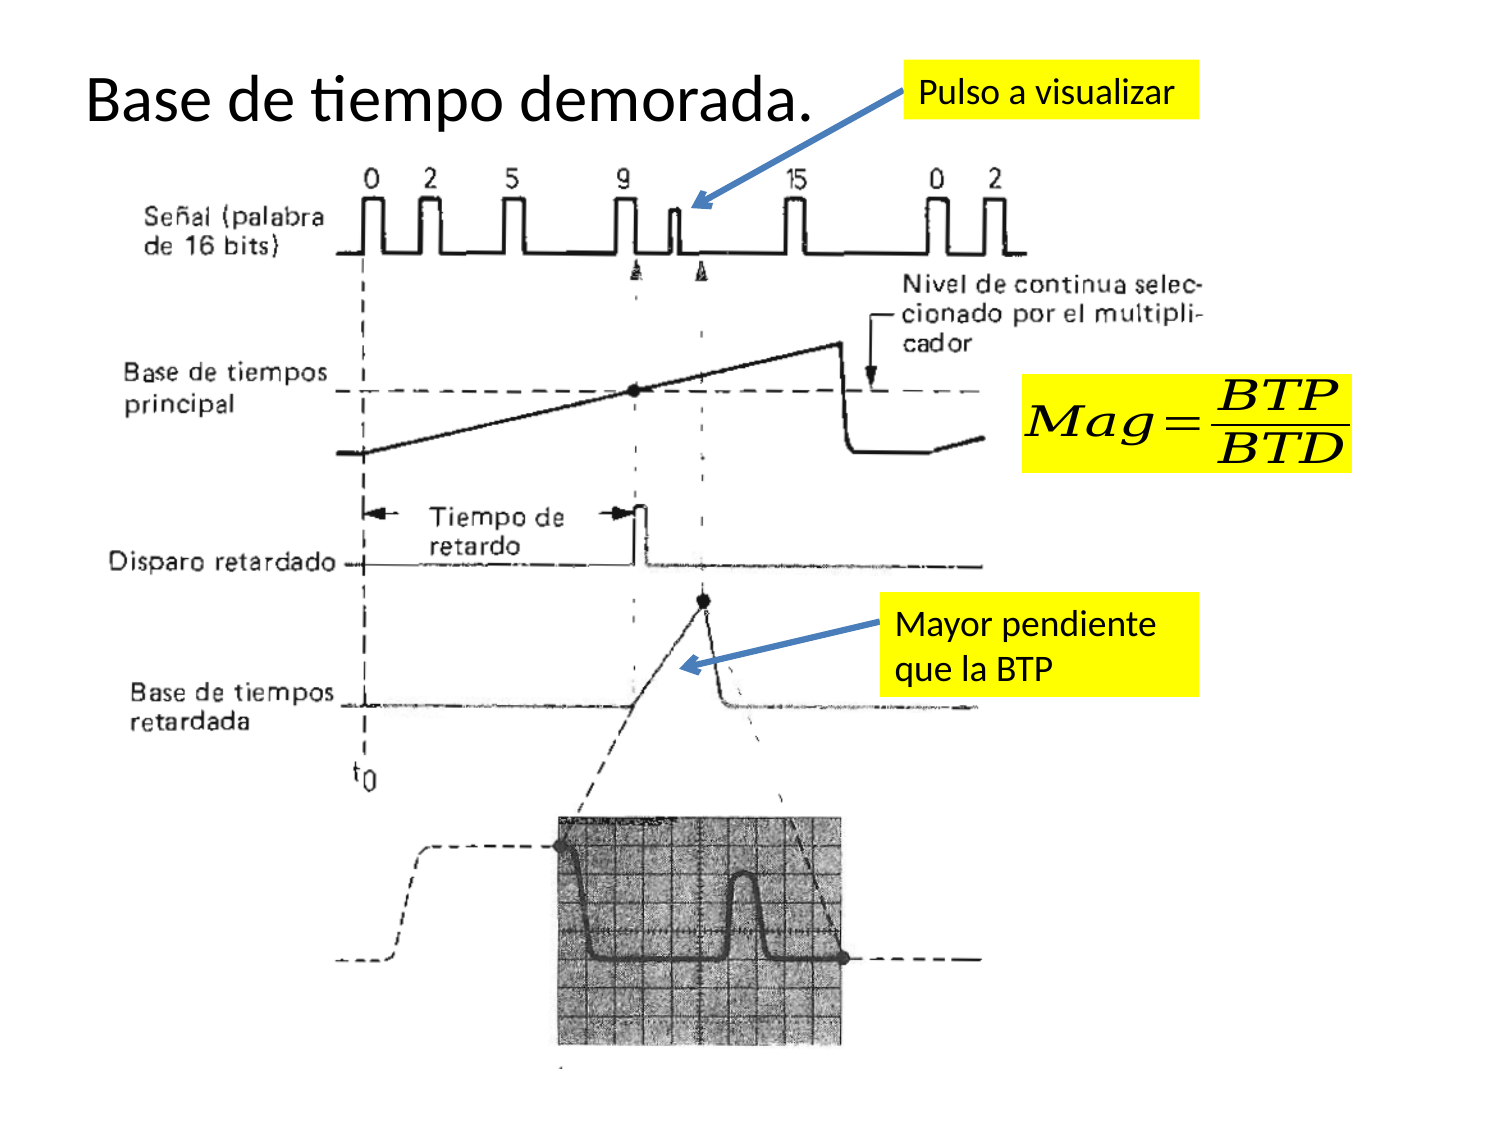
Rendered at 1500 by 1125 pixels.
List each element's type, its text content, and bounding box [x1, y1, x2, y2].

text_box Pulso a visualizar [903, 59, 1199, 120]
picture [58, 152, 1233, 1069]
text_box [690, 89, 904, 209]
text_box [678, 621, 881, 669]
list Base de tiempo demorada. [70, 46, 1421, 153]
